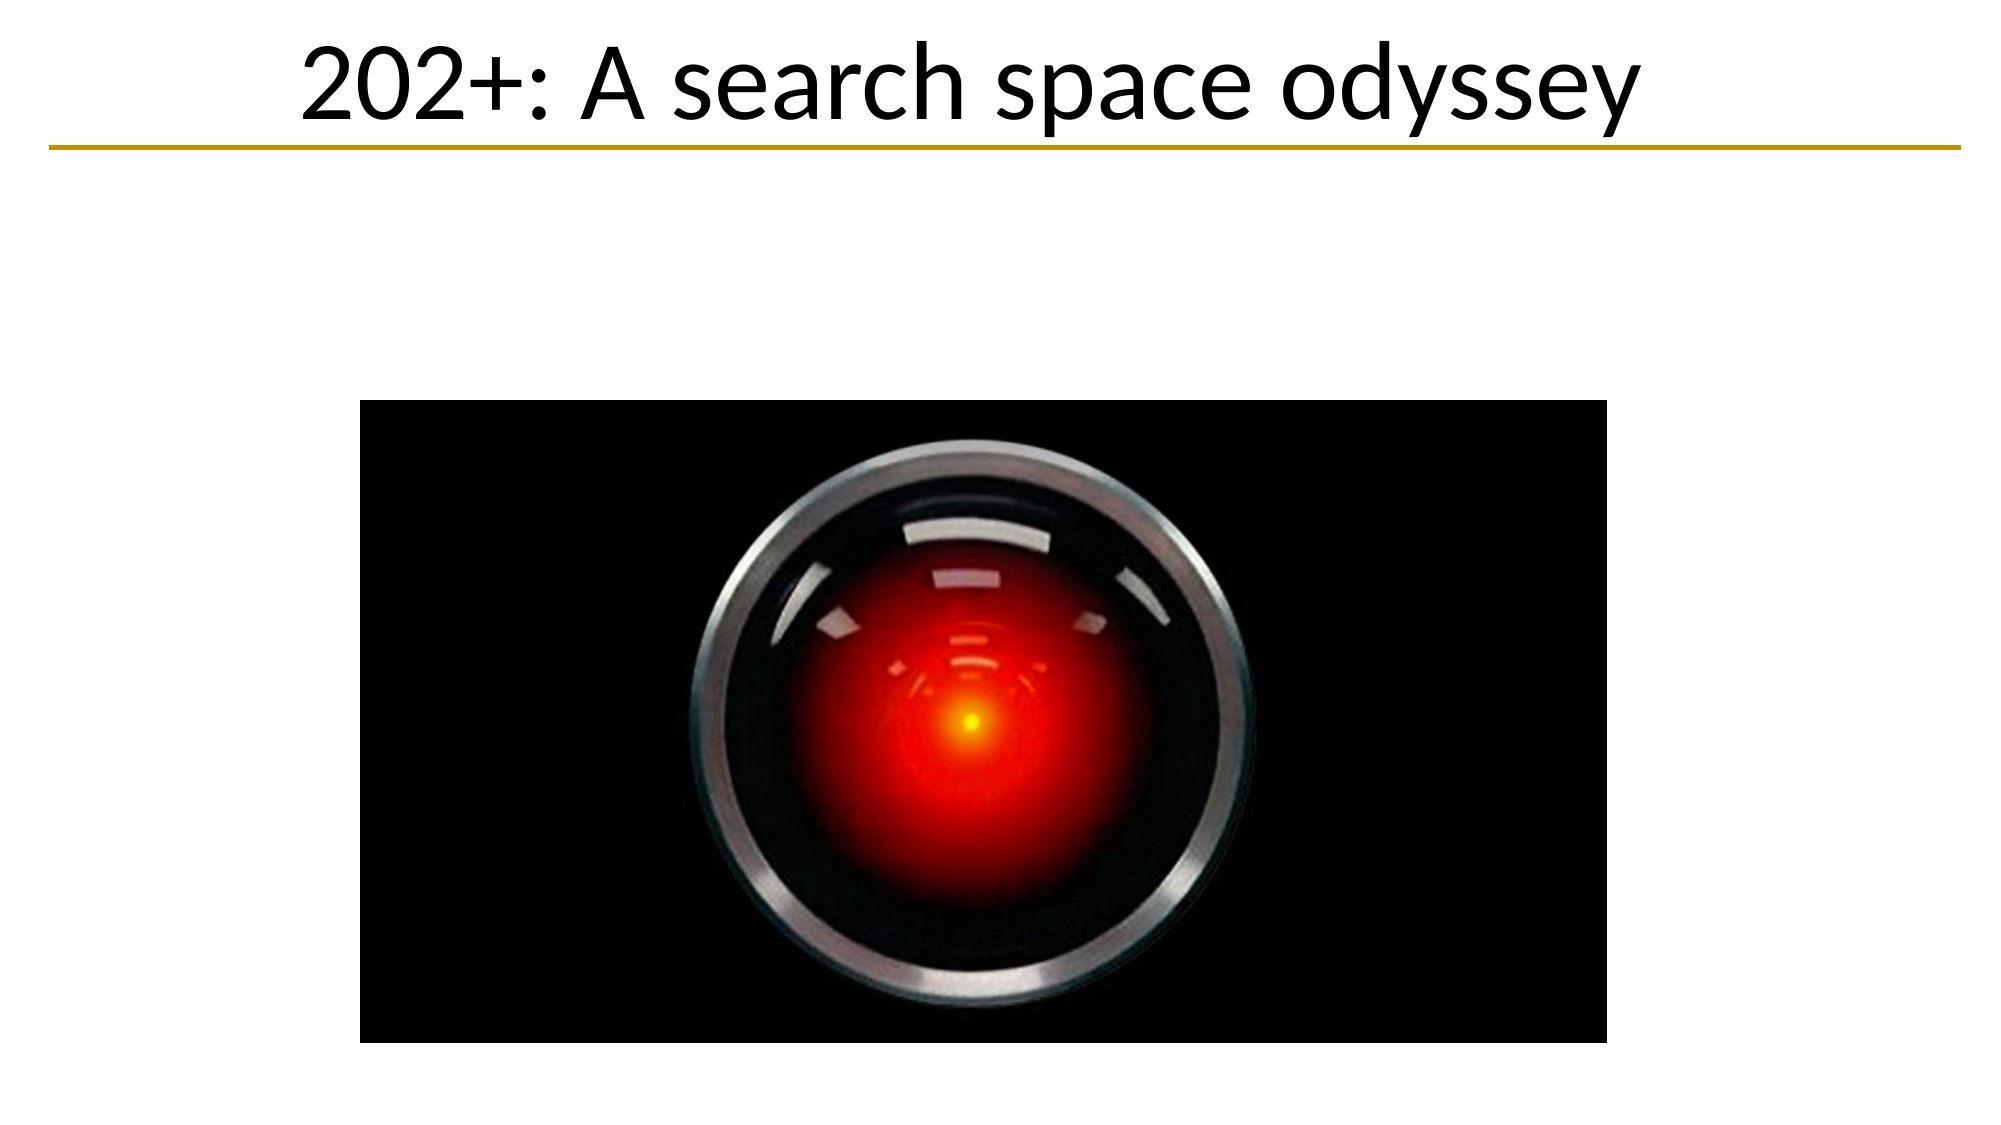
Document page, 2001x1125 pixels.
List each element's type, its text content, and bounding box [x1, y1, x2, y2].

picture [360, 400, 1607, 1043]
text_box 202+: A search space odyssey [152, 0, 1815, 150]
